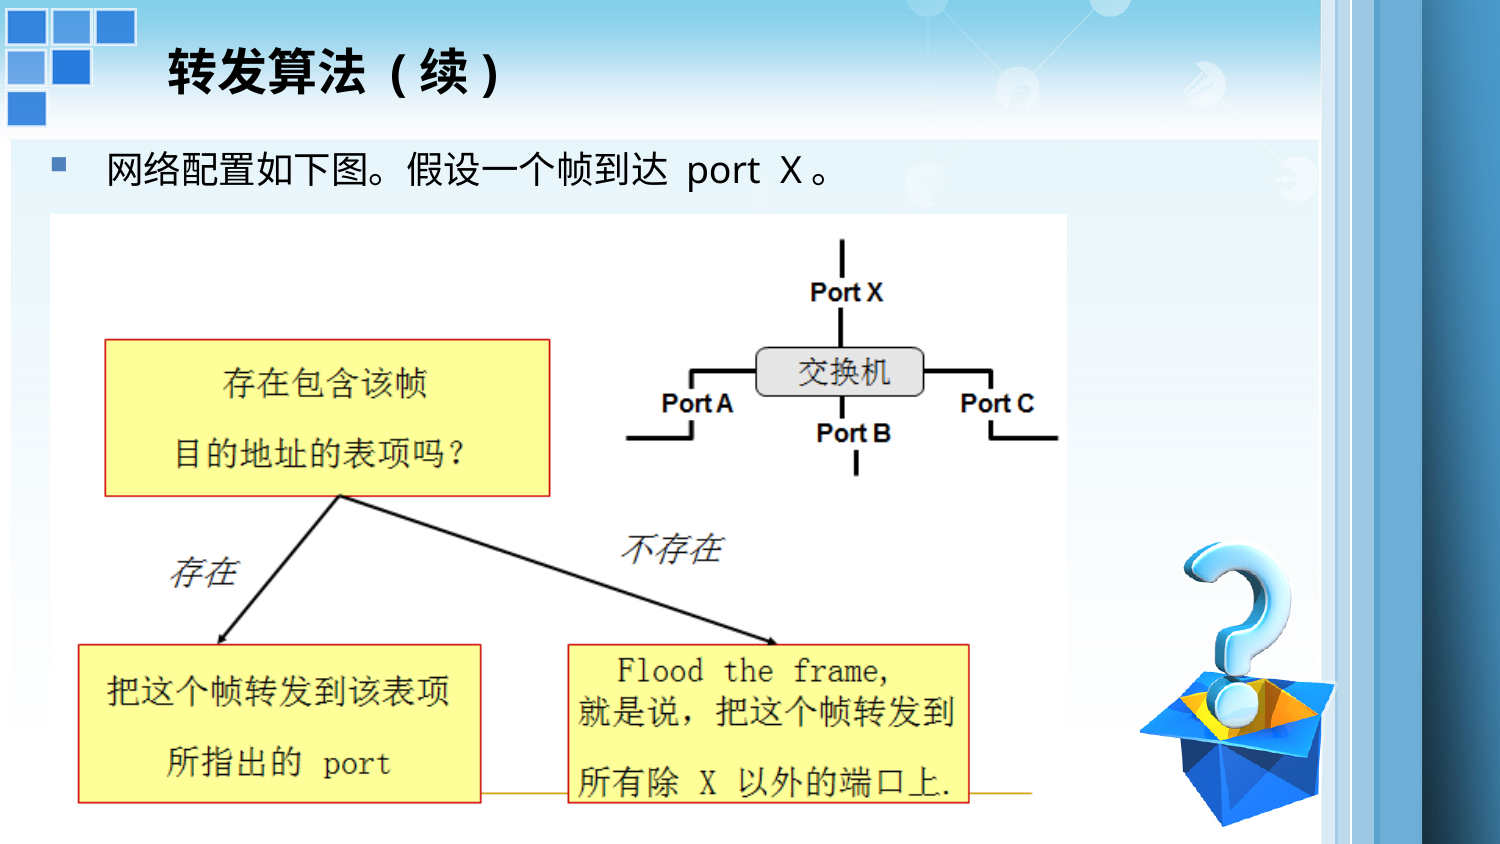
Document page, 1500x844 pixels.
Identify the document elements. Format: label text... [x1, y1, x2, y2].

picture [0, 0, 1500, 844]
title 转发算法 (续) [152, 32, 1412, 108]
text_box 网络配置如下图。假设一个帧到达 port X。 [35, 138, 1313, 201]
